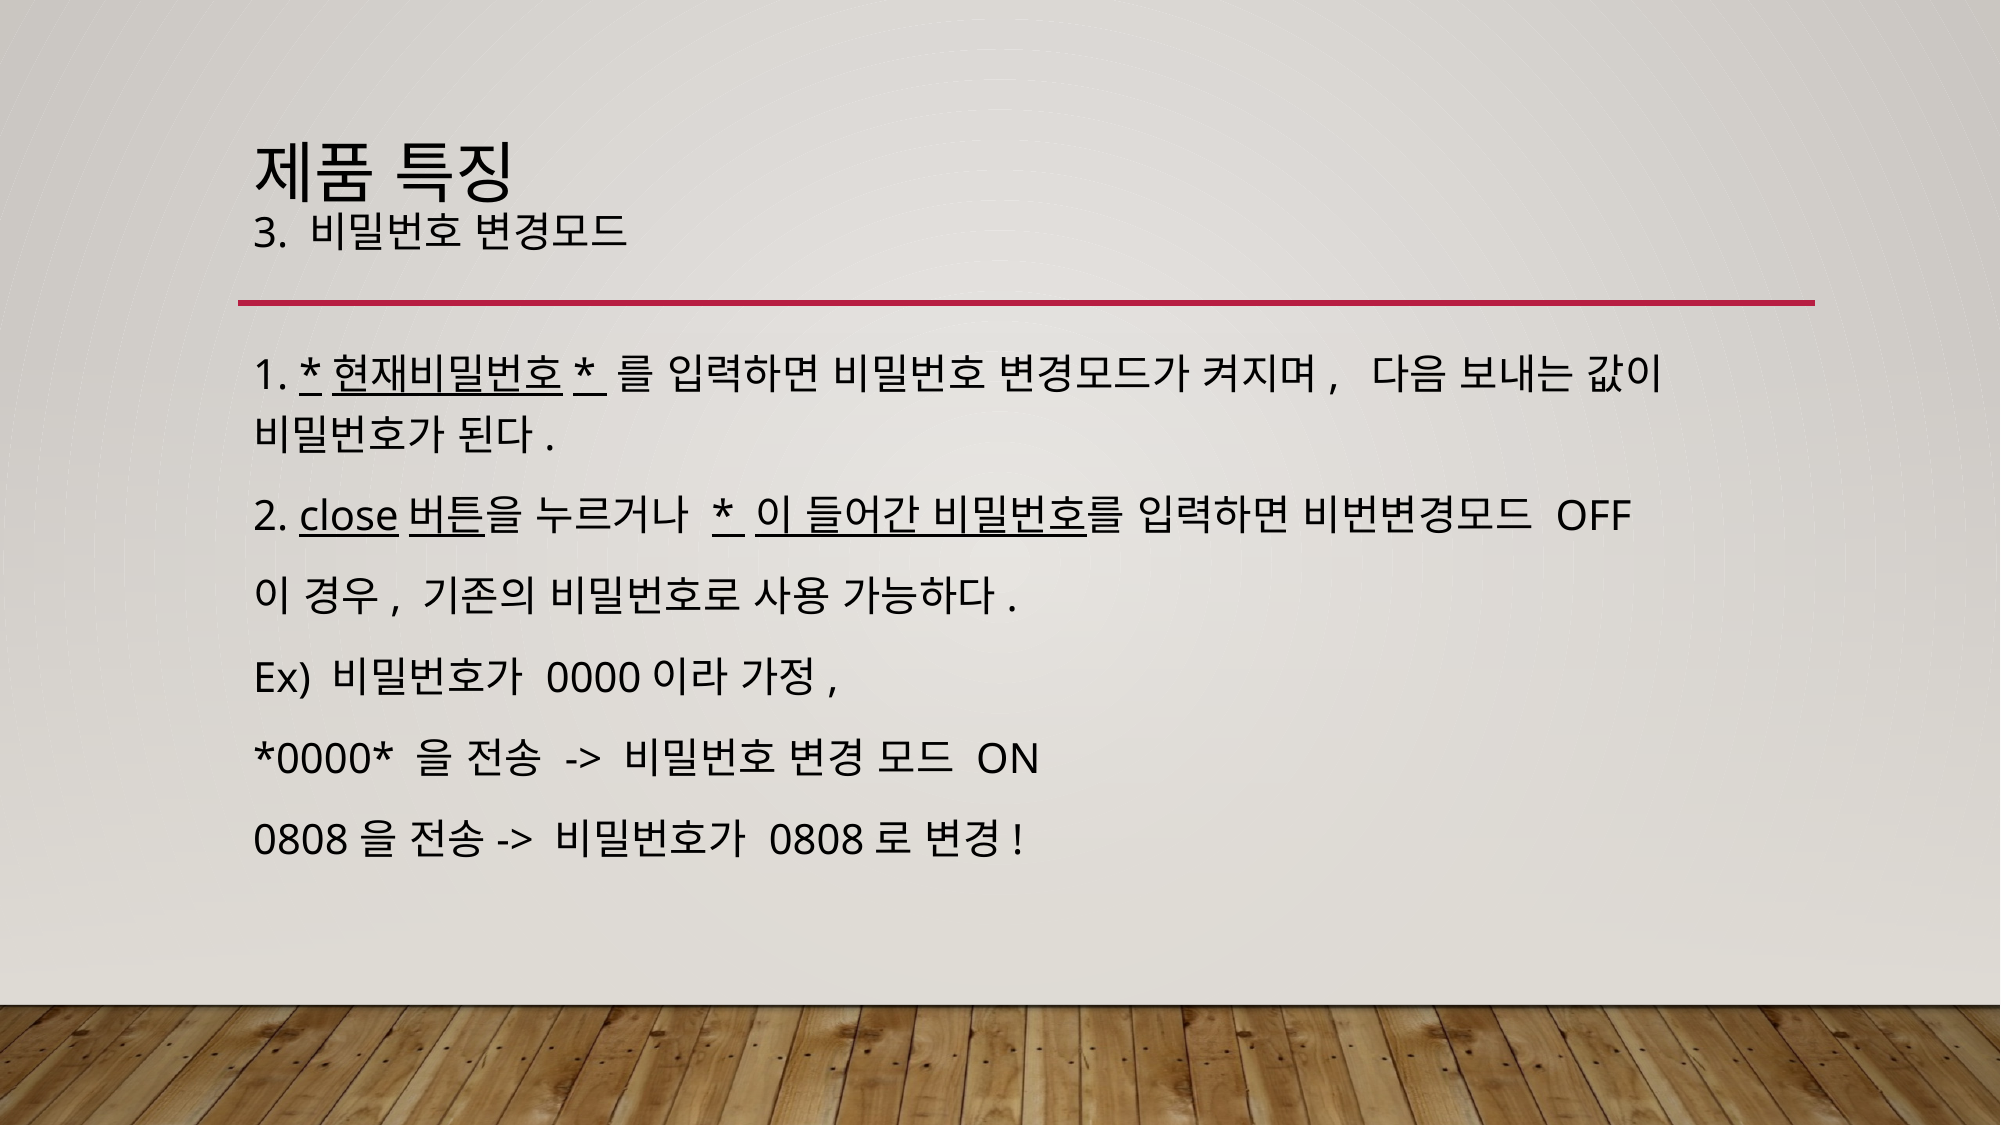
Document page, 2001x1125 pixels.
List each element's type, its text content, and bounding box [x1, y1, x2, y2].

picture [0, 1005, 2000, 1125]
title 제품 특징 3. 비밀번호 변경모드 [238, 131, 1814, 305]
list 1. *현재비밀번호* 를 입력하면 비밀번호 변경모드가 켜지며, 다음 보내는 값이 비밀번호가 된다. 2. close버튼을 누르거나 * 이 들어간 비밀번호를 입력하면 비번변경모드 OFF 이 경우, 기존의 비밀번호로 사용 가능하다. Ex) 비밀번호가 0000이라 가정, *0000* 을 전송 -> 비밀번호 변경 모드 ON 0808을 전송-> 비밀번호가 0808로 변경! [238, 330, 1814, 897]
